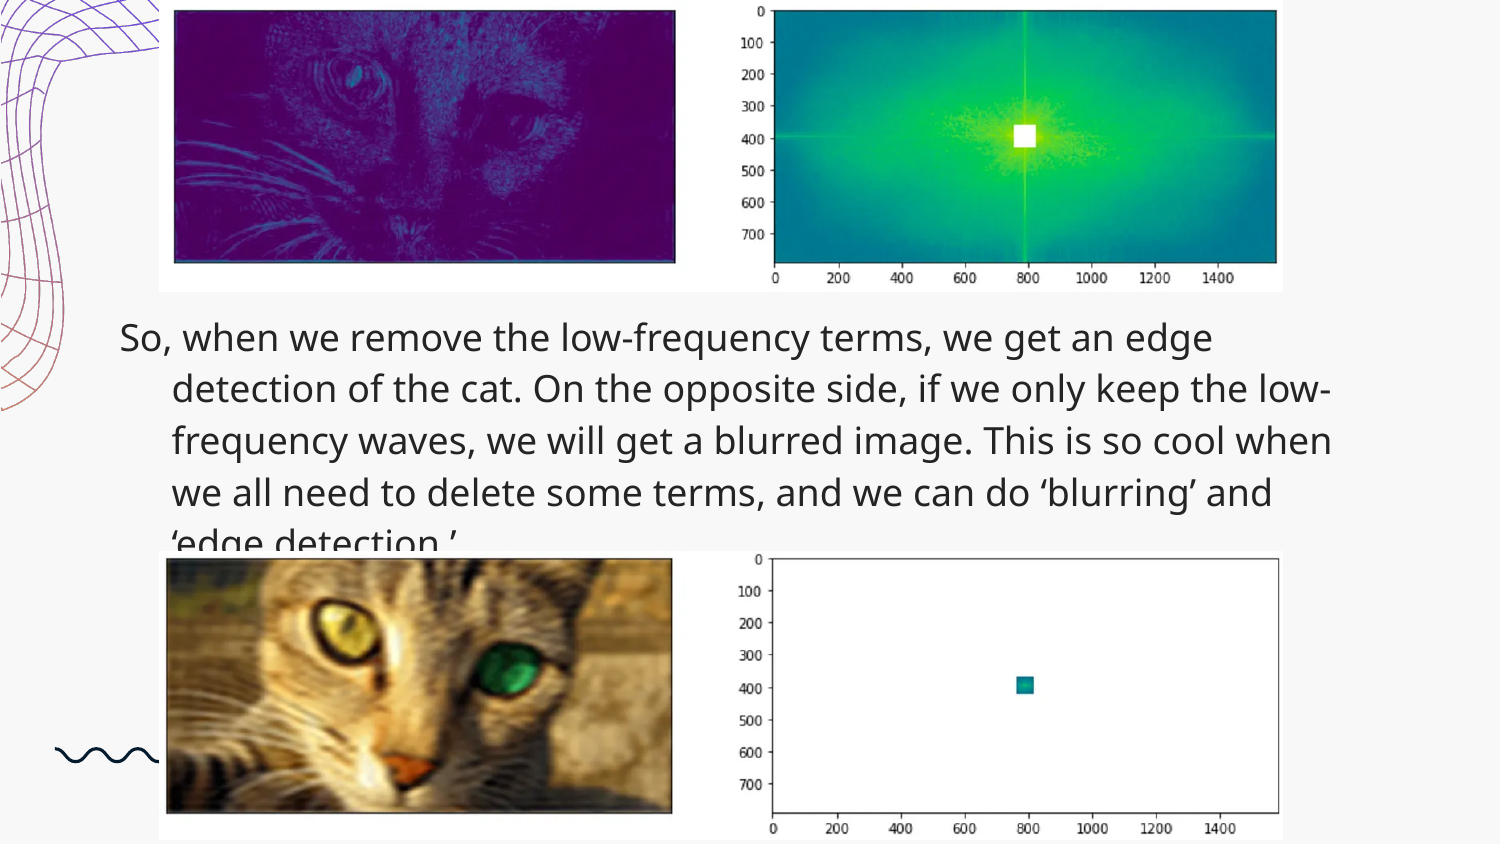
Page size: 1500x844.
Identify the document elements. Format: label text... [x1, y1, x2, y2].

subtitle So, when we remove the low-frequency terms, we get an edge detection of the cat. On the opposite side, if we only keep the low-frequency waves, we will get a blurred image. This is so cool when we all need to delete some terms, and we can do ‘blurring’ and ‘edge detection.’ [81, 291, 1392, 499]
picture [159, 551, 1283, 840]
picture [1, 0, 1283, 443]
